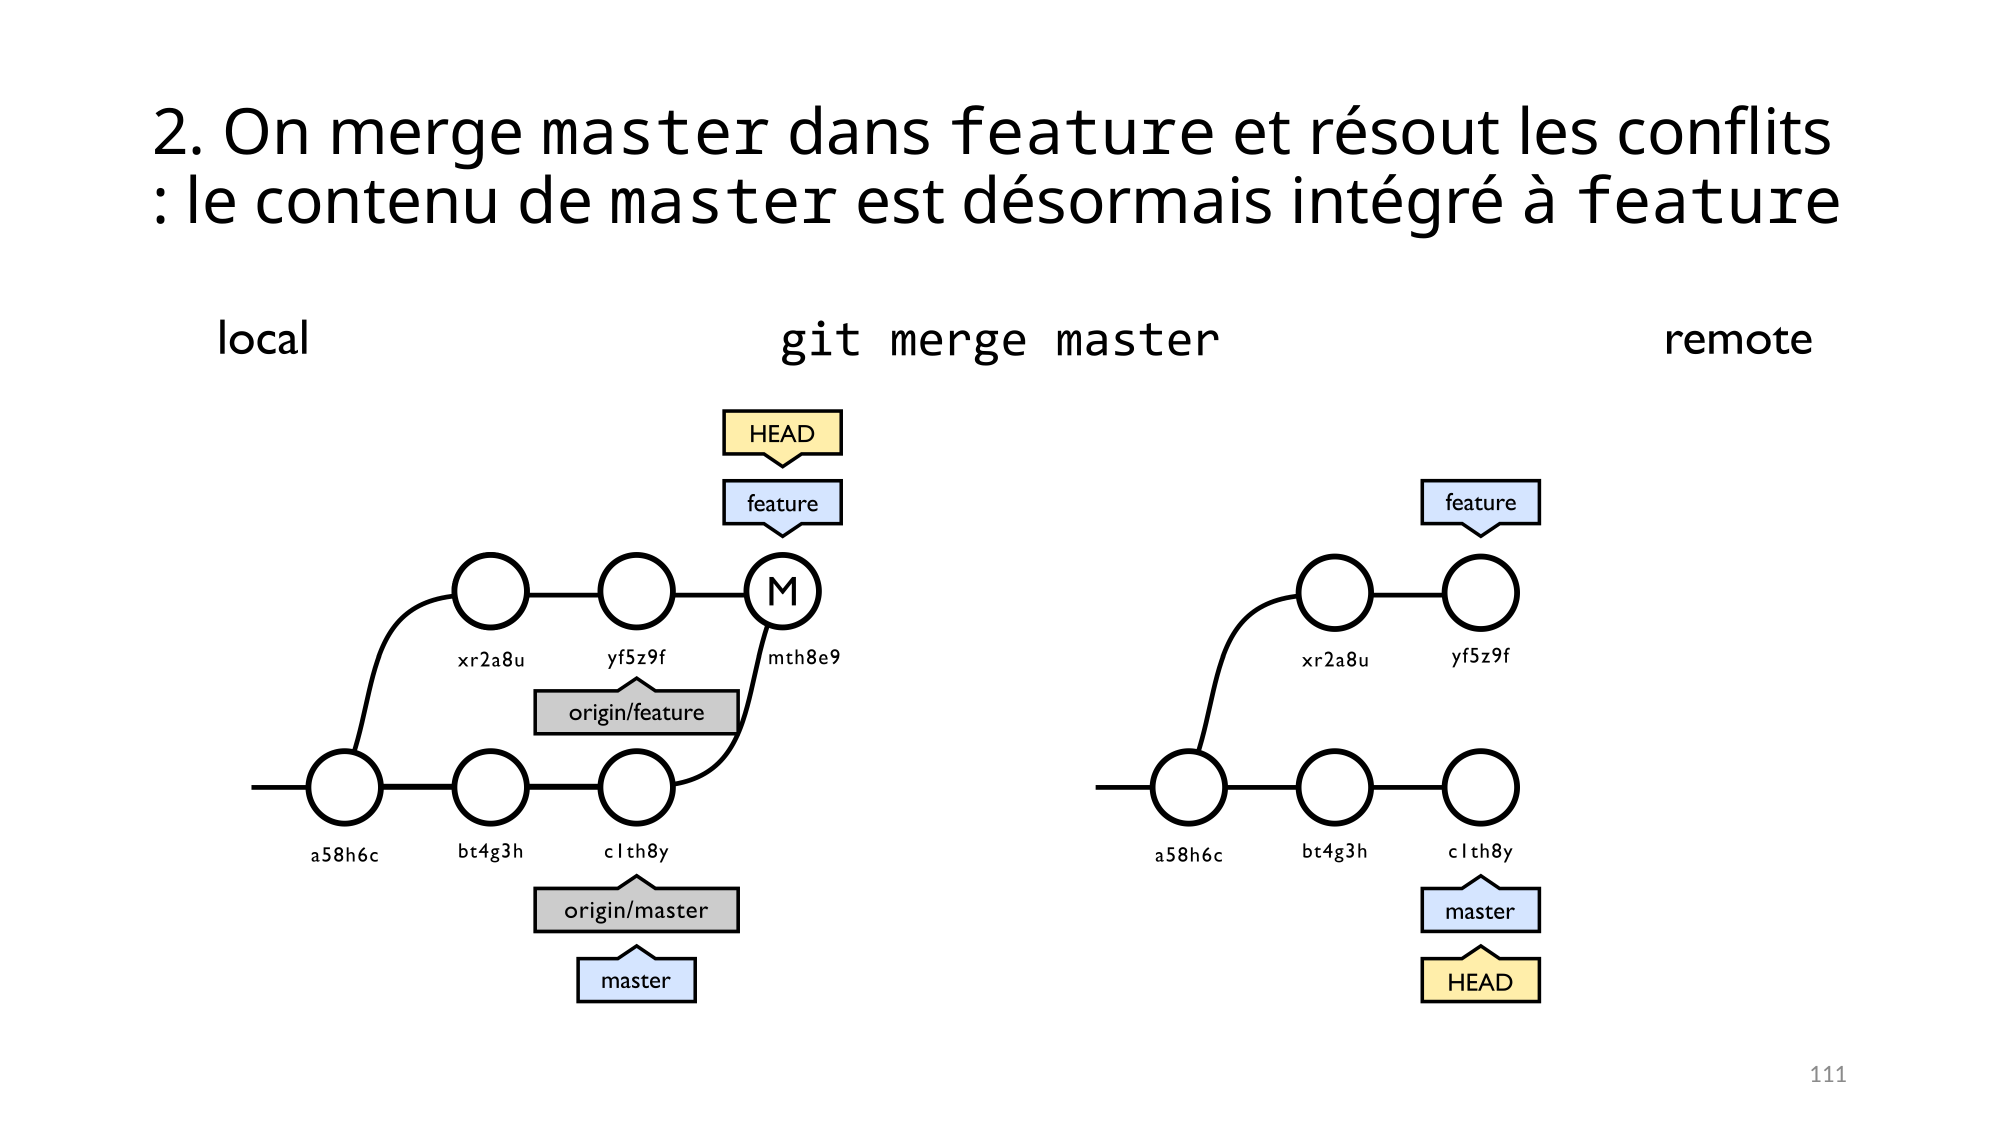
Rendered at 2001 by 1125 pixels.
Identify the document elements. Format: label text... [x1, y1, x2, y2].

title 2. On merge master dans feature et résout les conflits : le contenu de master est désormais intégré à feature [137, 59, 1863, 278]
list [137, 299, 1863, 1014]
slide_number 111 [1412, 1042, 1863, 1103]
